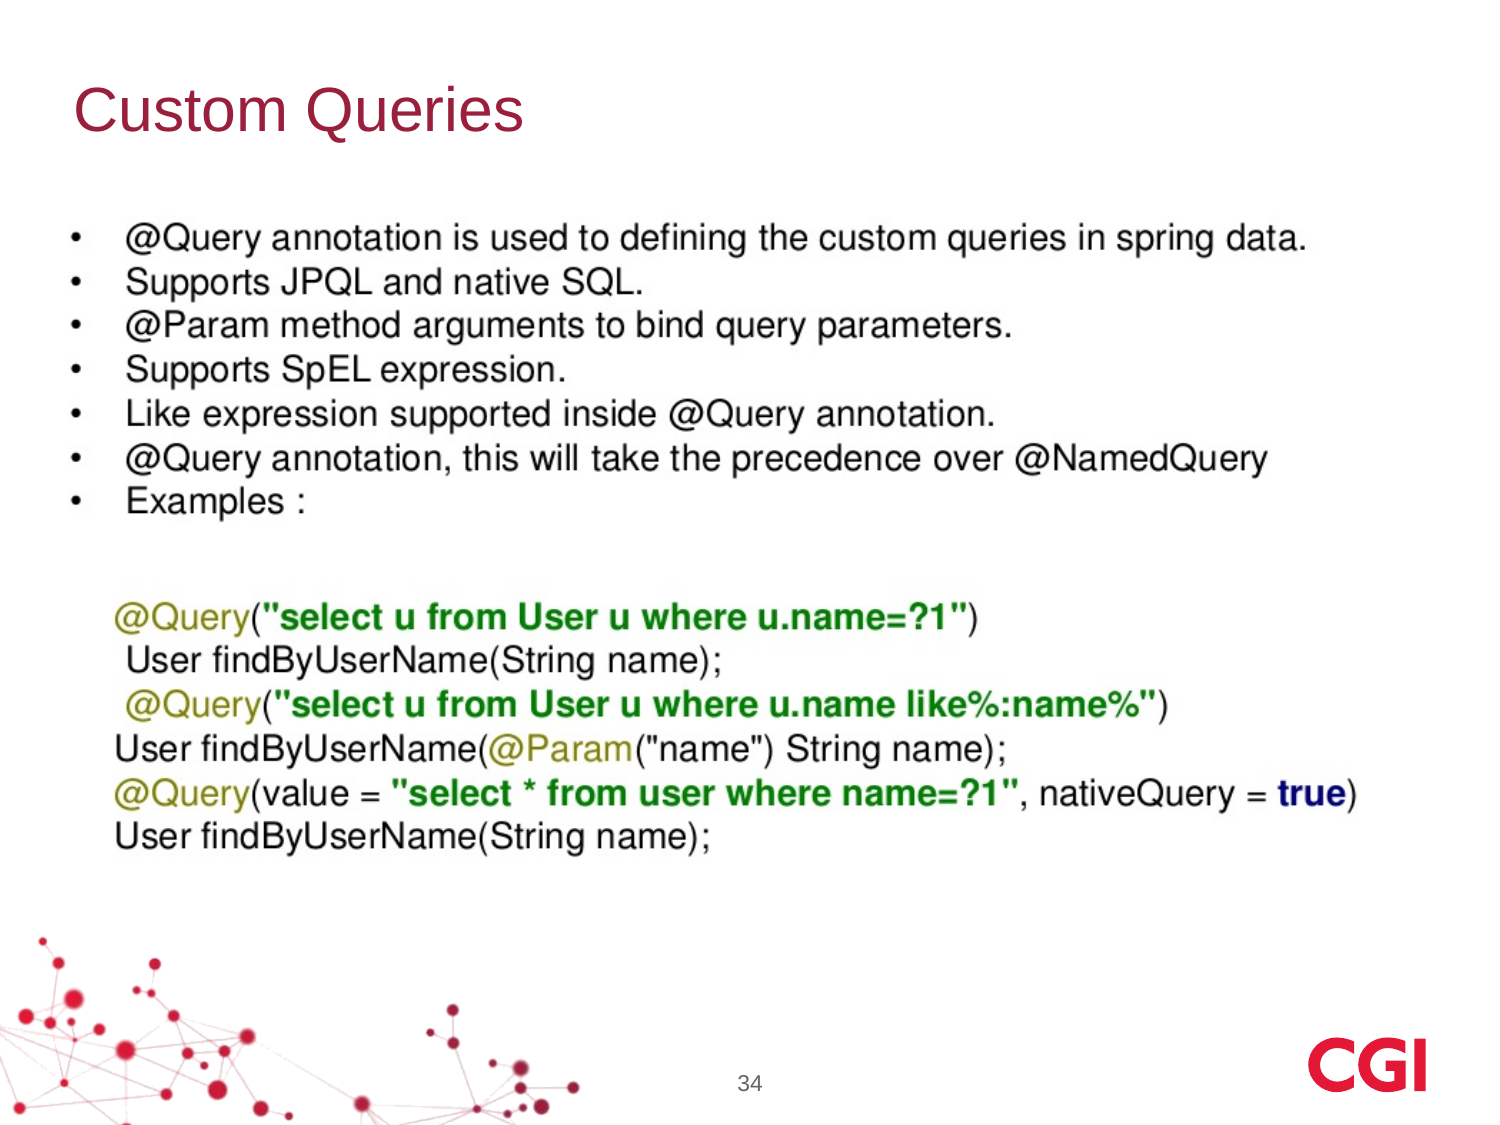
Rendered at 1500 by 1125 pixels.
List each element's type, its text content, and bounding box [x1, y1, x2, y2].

slide_number 34 [686, 1068, 814, 1109]
picture [0, 908, 623, 1125]
picture [50, 206, 1426, 870]
title Custom Queries [73, 30, 1425, 182]
